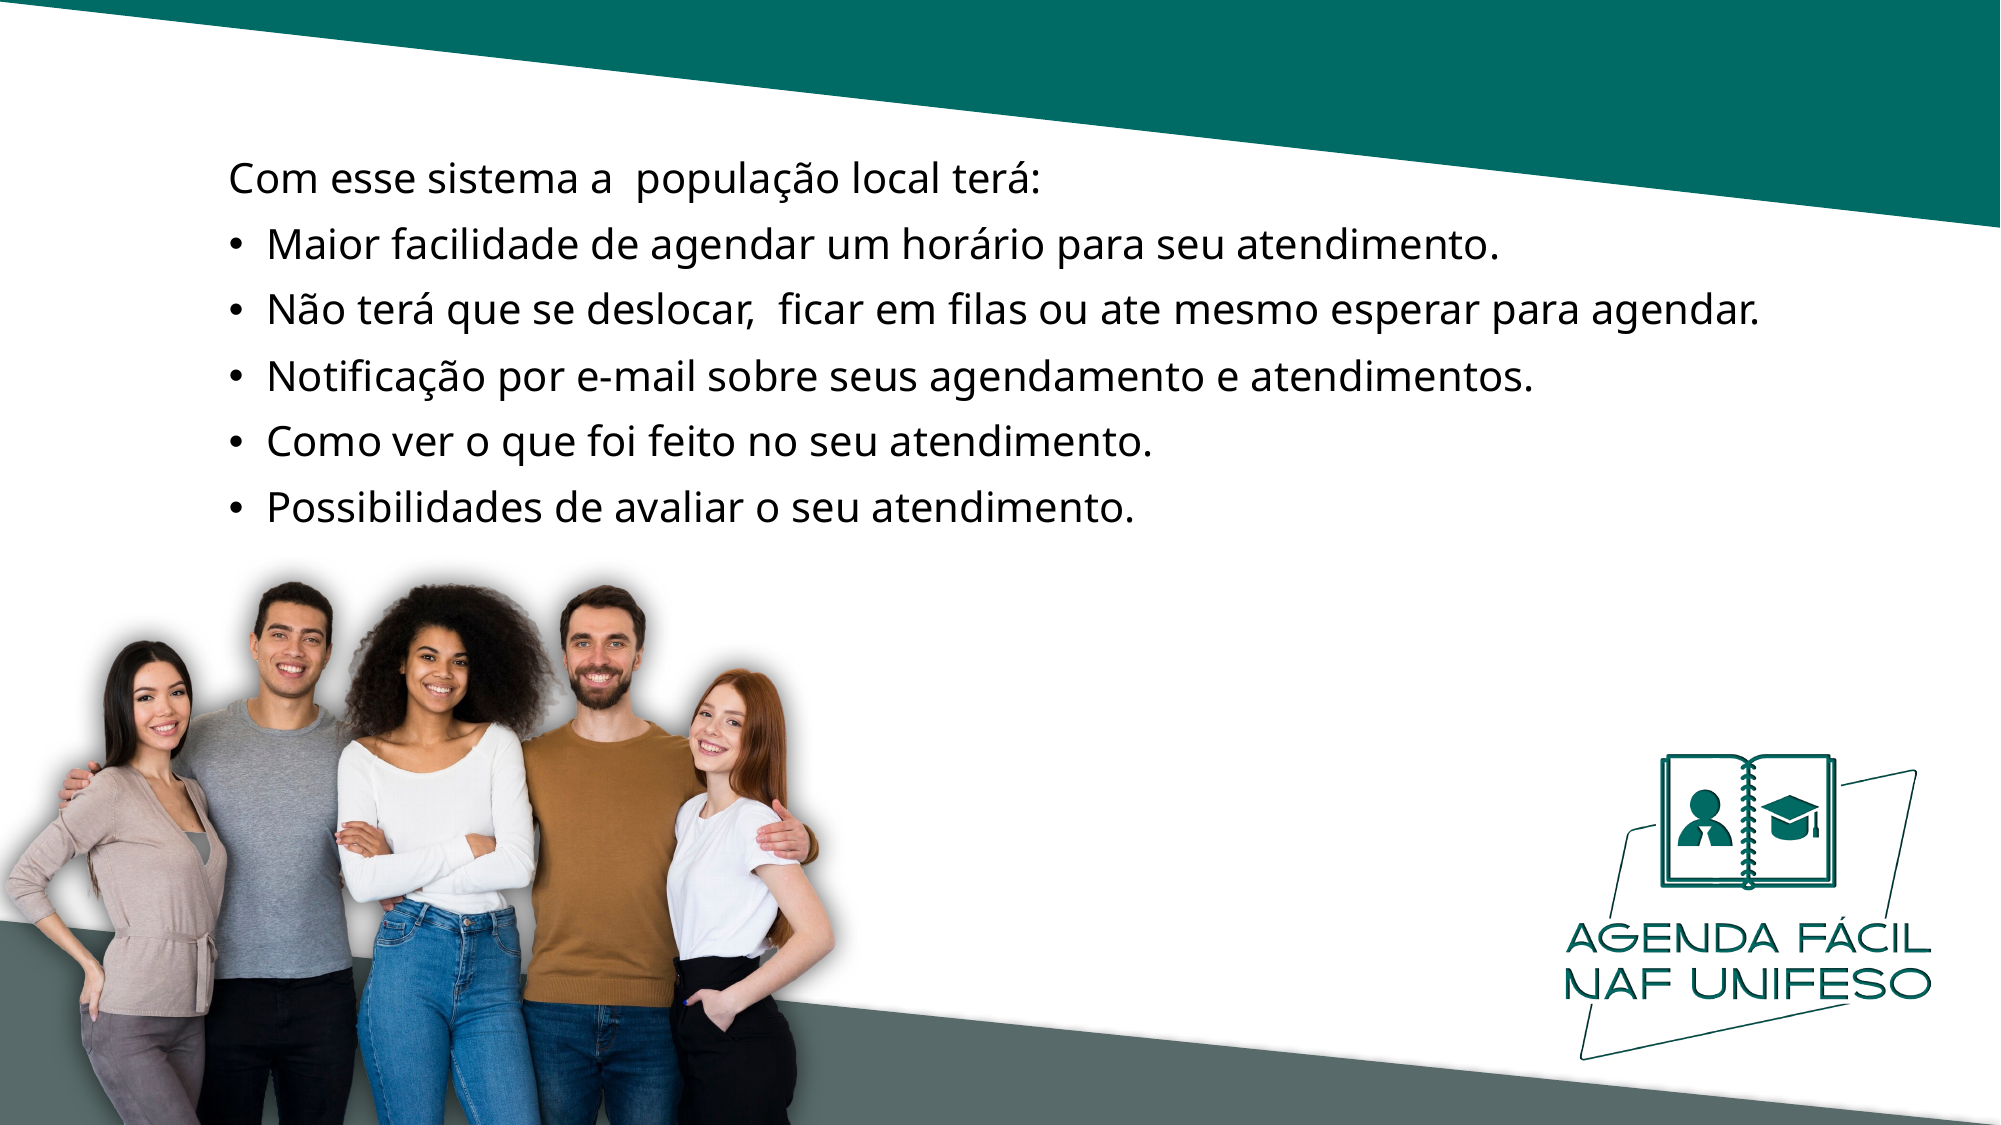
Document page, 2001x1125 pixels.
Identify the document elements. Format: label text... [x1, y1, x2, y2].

picture [0, 493, 912, 1125]
text_box [0, 0, 2000, 149]
picture [1561, 750, 1936, 1064]
list Com esse sistema a população local terá: Maior facilidade de agendar um horário para seu atendimento. Não terá que se deslocar, ficar em filas ou ate mesmo esperar para agendar. Notificação por e-mail sobre seus agendamento e atendimentos. Como ver o que foi feito no seu atendimento. Possibilidades de avaliar o seu atendimento. [213, 149, 2000, 850]
text_box [931, 1016, 1996, 1125]
